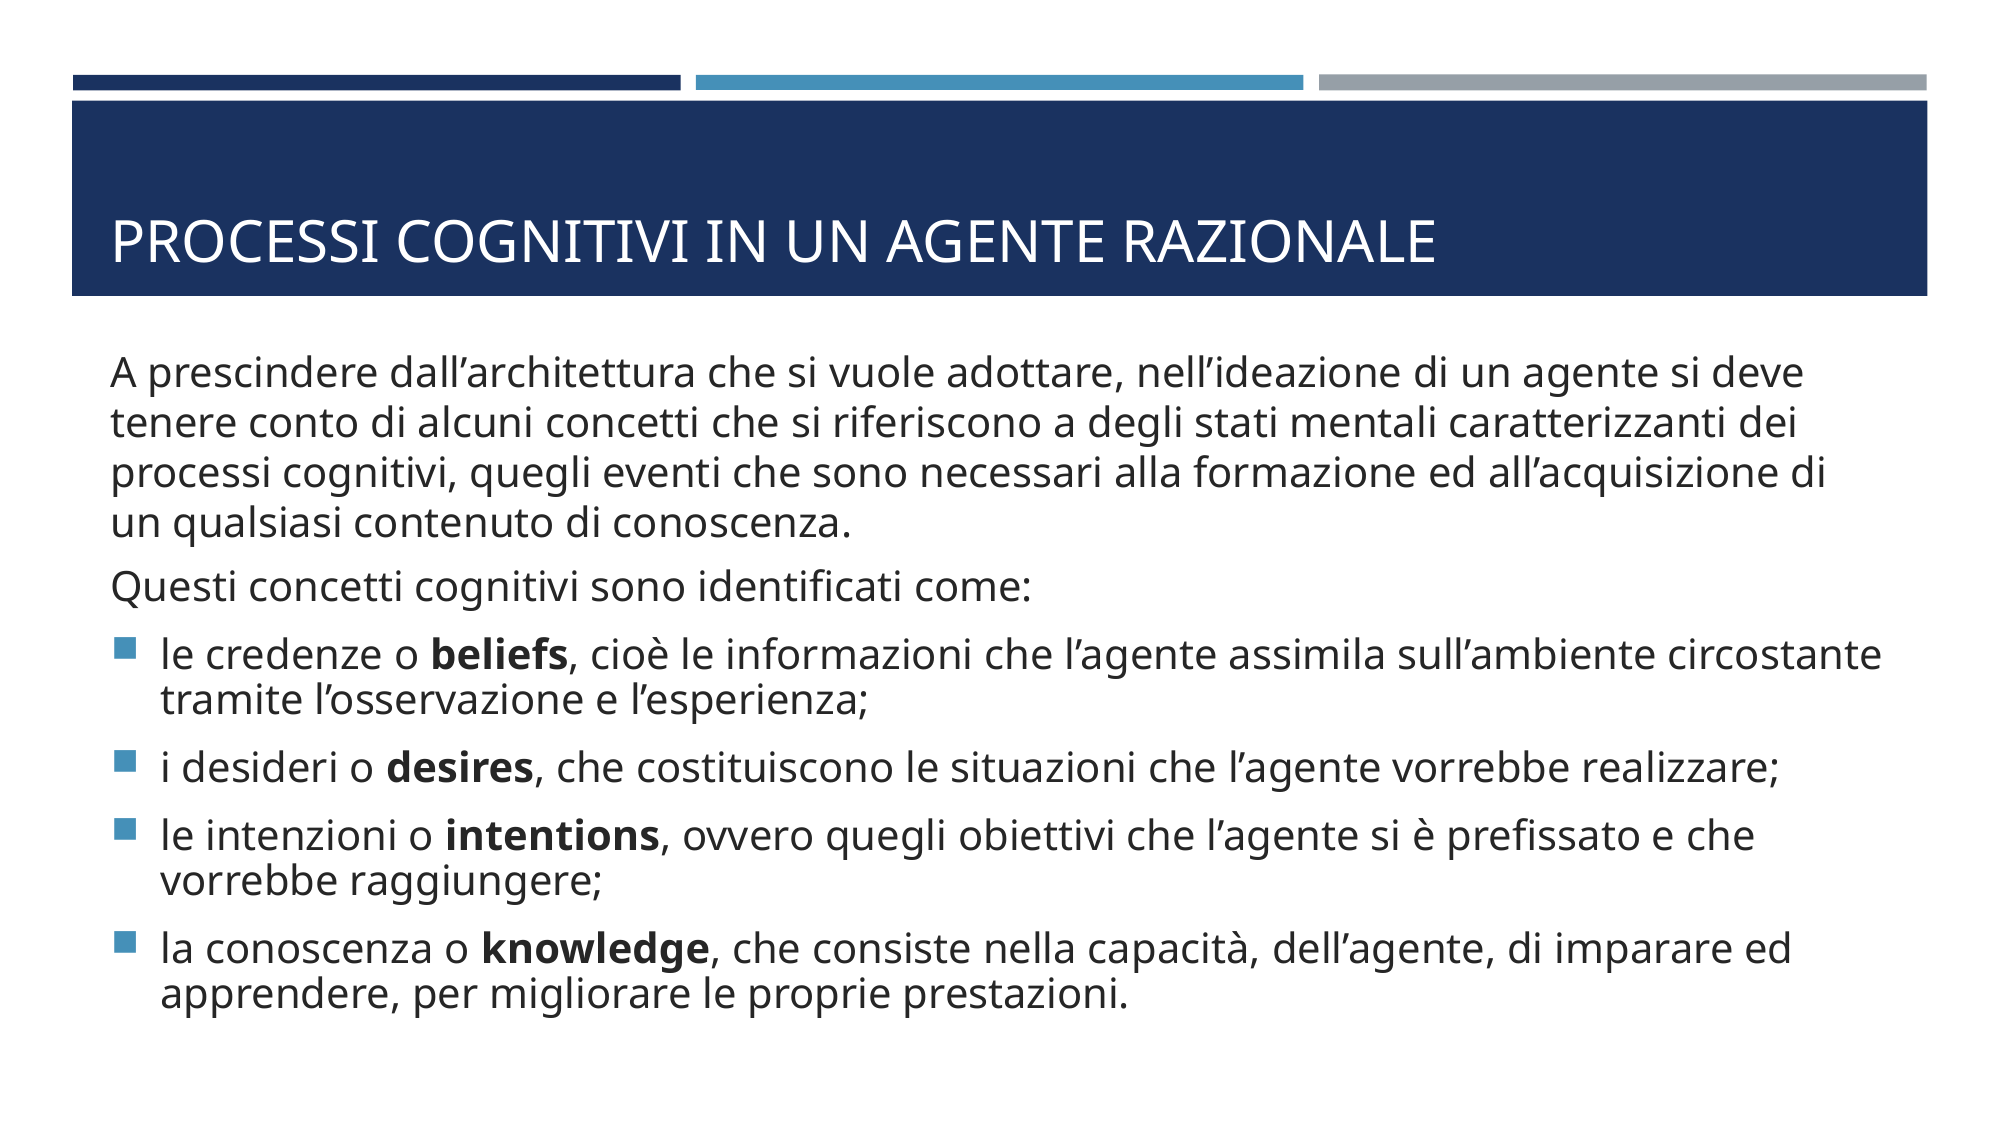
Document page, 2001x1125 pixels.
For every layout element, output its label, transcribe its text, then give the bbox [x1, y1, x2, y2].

list Questi concetti cognitivi sono identificati come: le credenze o beliefs, cioè le informazioni che l’agente assimila sull’ambiente circostante tramite l’osservazione e l’esperienza; i desideri o desires, che costituiscono le situazioni che l’agente vorrebbe realizzare; le intenzioni o intentions, ovvero quegli obiettivi che l’agente si è prefissato e che vorrebbe raggiungere; la conoscenza o knowledge, che consiste nella capacità, dell’agente, di imparare ed apprendere, per migliorare le proprie prestazioni. [95, 562, 1905, 1082]
title Processi cognitivi in un agente razionale [95, 115, 1905, 282]
text_box A prescindere dall’architettura che si vuole adottare, nell’ideazione di un agente si deve tenere conto di alcuni concetti che si riferiscono a degli stati mentali caratterizzanti dei processi cognitivi, quegli eventi che sono necessari alla formazione ed all’acquisizione di un qualsiasi contenuto di conoscenza. [95, 338, 1905, 554]
